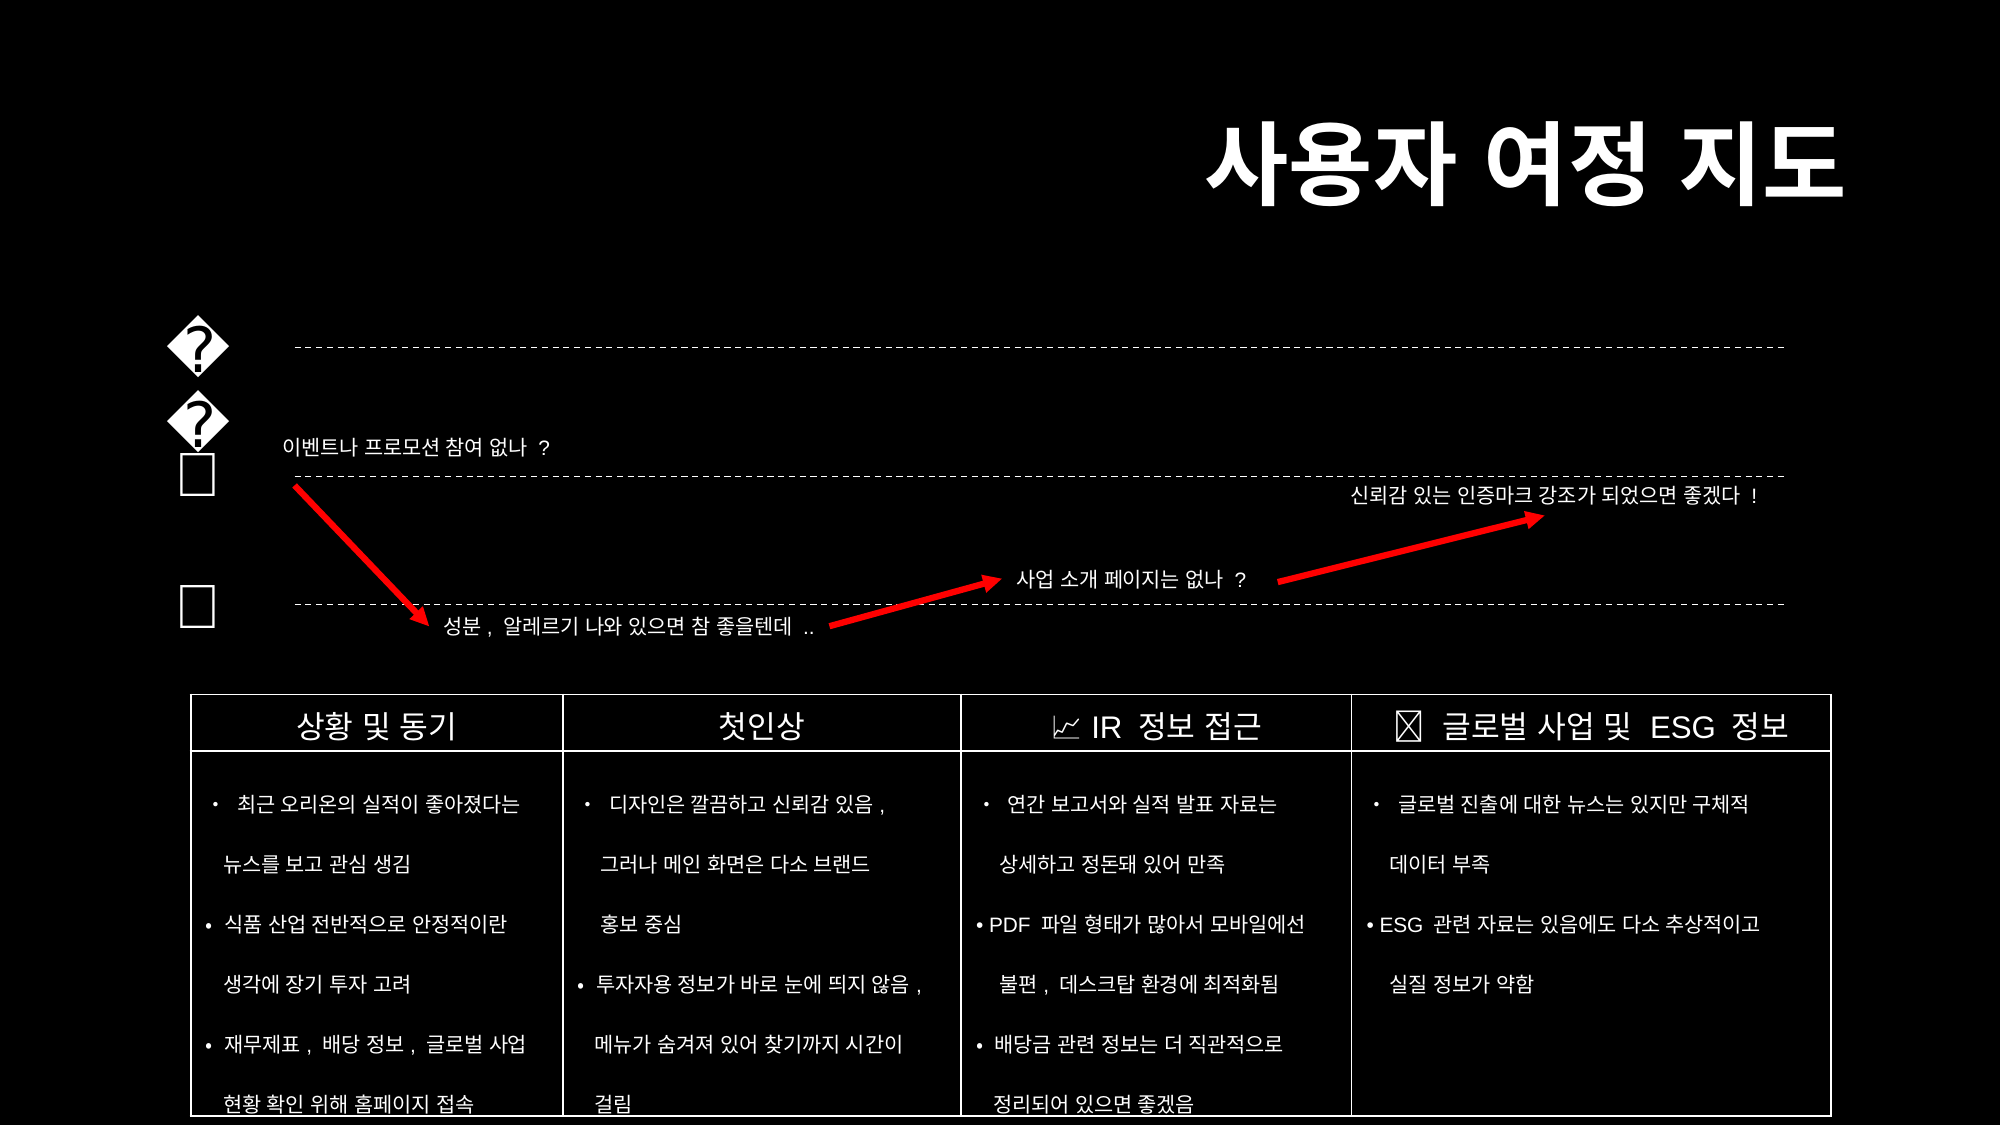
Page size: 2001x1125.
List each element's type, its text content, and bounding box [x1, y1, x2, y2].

text_box 🙂 [159, 426, 237, 516]
text_box 이벤트나 프로모션 참여 없나 ? [267, 427, 565, 467]
title 사용자 여정 지도 [137, 59, 1863, 278]
text_box 신뢰감 있는 인증마크 강조가 되었으면 좋겠다 ! [1336, 485, 1772, 515]
table_header 📈 IR 정보 접근 [962, 695, 1351, 750]
table_header 🌐 글로벌 사업 및 ESG 정보 [1352, 695, 1830, 750]
table_header 첫인상 [564, 695, 960, 750]
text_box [1277, 515, 1545, 583]
table_cell • 최근 오리온의 실적이 좋아졌다는 뉴스를 보고 관심 생김 • 식품 산업 전반적으로 안정적이란 생각에 장기 투자 고려 • 재무제표, 배당 정보, 글로벌 사업 현황 확인 위해 홈페이지 접속 [192, 752, 562, 1115]
table_header 상황 및 동기 [192, 695, 562, 750]
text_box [294, 485, 417, 627]
text_box 😄 [151, 302, 230, 467]
text_box 성분, 알레르기 나와 있으면 참 좋을텐데 .. [429, 613, 830, 647]
table_cell • 글로벌 진출에 대한 뉴스는 있지만 구체적 데이터 부족 • ESG 관련 자료는 있음에도 다소 추상적이고 실질 정보가 약함 [1352, 752, 1830, 1115]
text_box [841, 578, 989, 627]
table_cell • 디자인은 깔끔하고 신뢰감 있음, 그러나 메인 화면은 다소 브랜드 홍보 중심 • 투자자용 정보가 바로 눈에 띄지 않음, 메뉴가 숨겨져 있어 찾기까지 시간이 걸림 [564, 752, 960, 1115]
table_cell • 연간 보고서와 실적 발표 자료는 상세하고 정돈돼 있어 만족 • PDF 파일 형태가 많아서 모바일에선 불편, 데스크탑 환경에 최적화됨 • 배당금 관련 정보는 더 직관적으로 정리되어 있으면 좋겠음 [962, 752, 1351, 1115]
text_box 사업 소개 페이지는 없나 ? [1001, 558, 1261, 599]
text_box 🙁 [159, 558, 237, 649]
